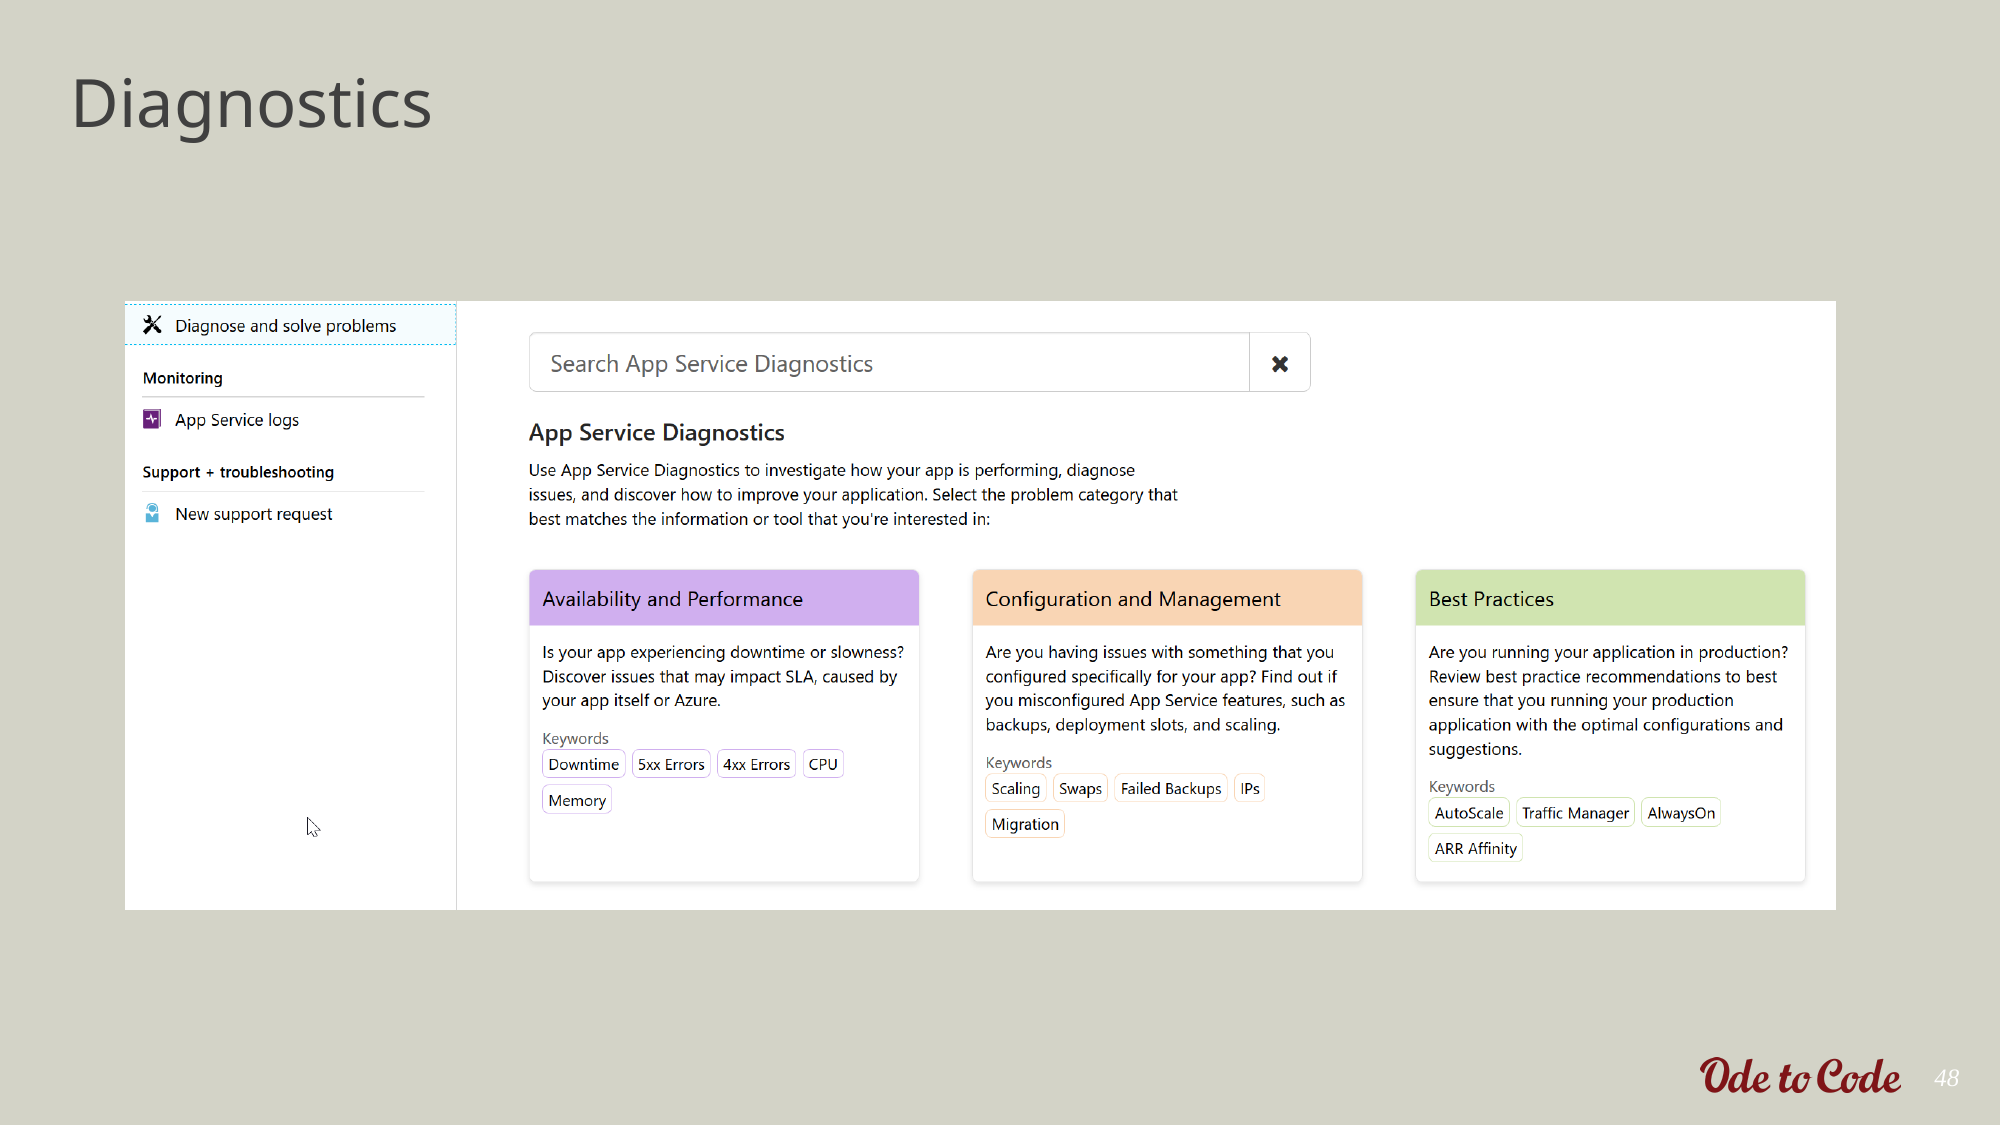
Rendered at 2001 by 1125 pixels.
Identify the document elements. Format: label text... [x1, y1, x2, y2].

title Diagnostics [70, 70, 1930, 142]
picture [125, 301, 1836, 910]
slide_number 48 [1908, 1042, 1986, 1110]
picture [1700, 1057, 1901, 1096]
